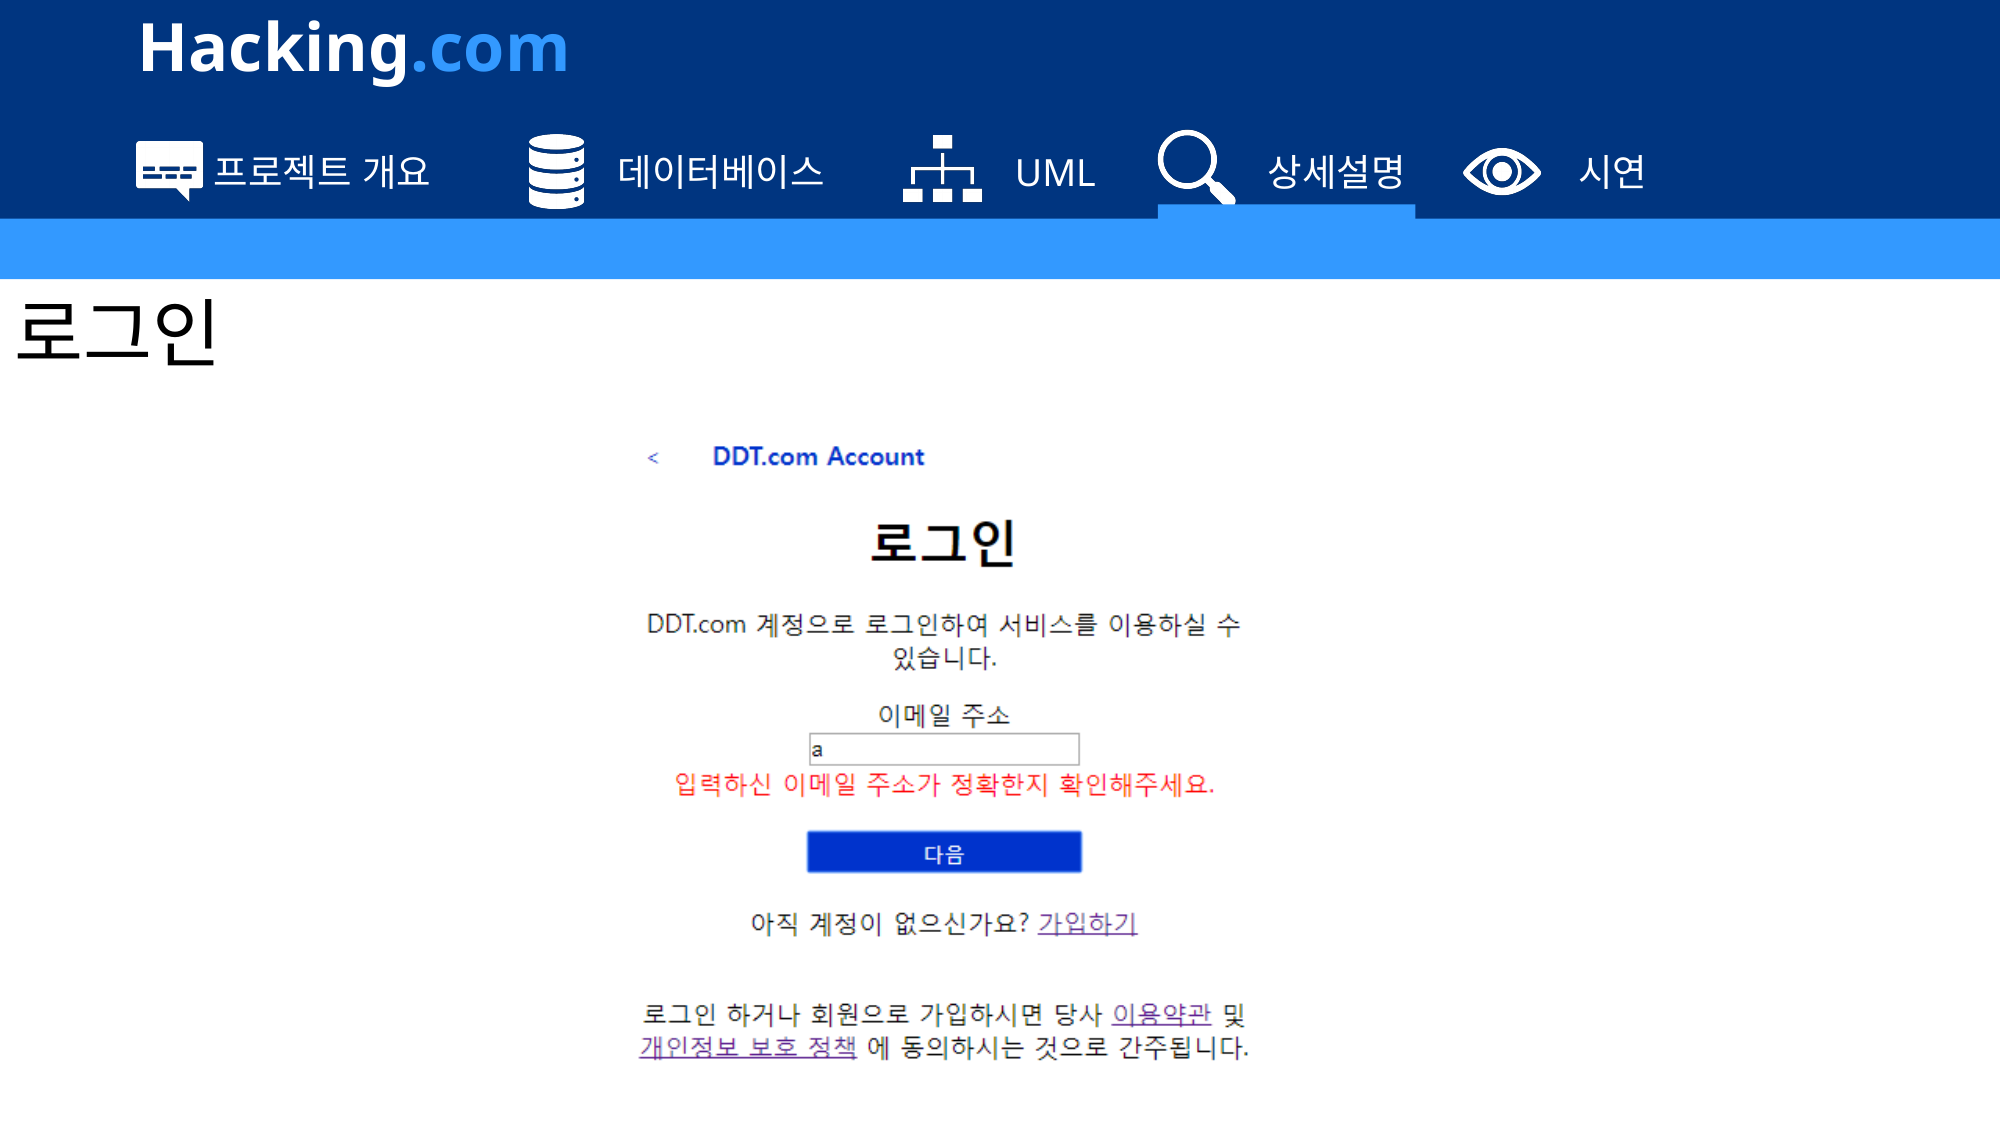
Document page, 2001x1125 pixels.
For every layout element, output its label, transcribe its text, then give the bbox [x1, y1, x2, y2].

text_box [0, 219, 2000, 280]
text_box 로그인 [0, 279, 277, 384]
picture [592, 420, 1293, 1112]
picture [0, 0, 2000, 219]
